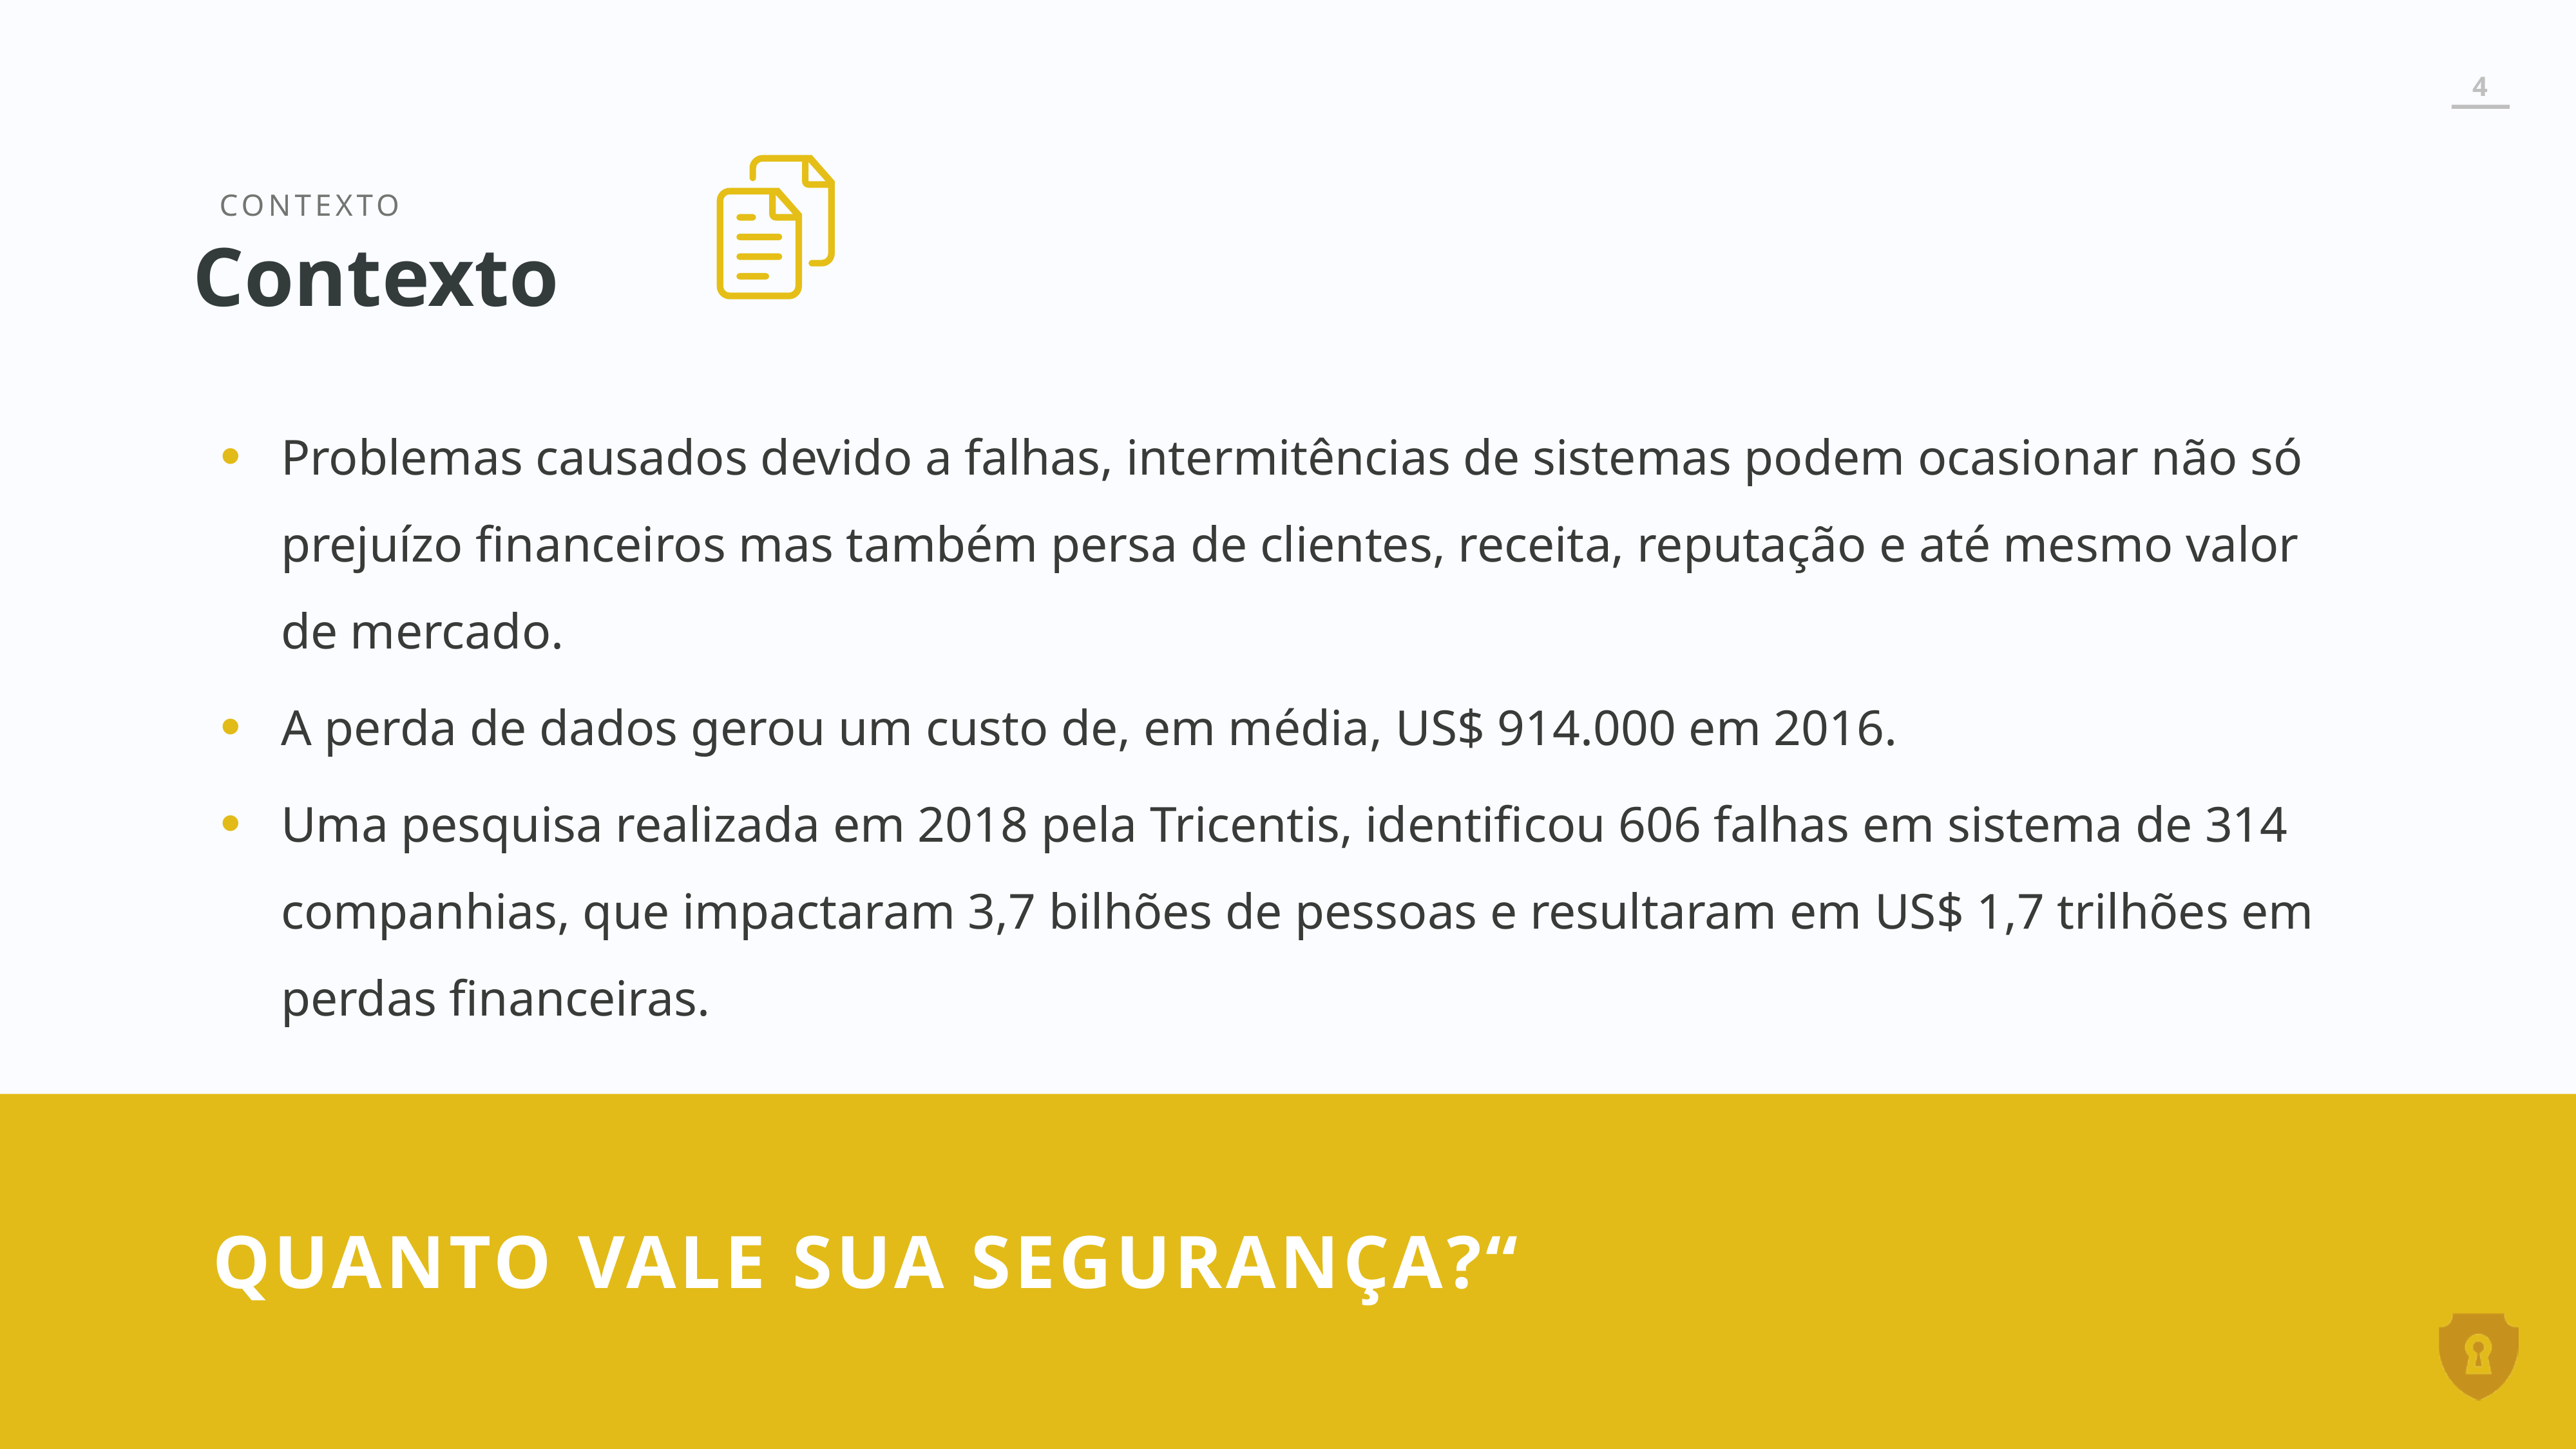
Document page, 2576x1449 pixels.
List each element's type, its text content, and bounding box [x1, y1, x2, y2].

text_box [749, 155, 835, 267]
picture [2439, 1313, 2519, 1401]
text_box [0, 1092, 2576, 1449]
text_box Contexto [183, 221, 614, 327]
text_box [716, 187, 803, 299]
text_box CONTEXTO [209, 181, 421, 227]
text_box Problemas causados devido a falhas, intermitências de sistemas podem ocasionar não só prejuízo financeiros mas também persa de clientes, receita, reputação e até mesmo valor de mercado. A perda de dados gerou um custo de, em média, US$ 914.000 em 2016. Uma pesquisa realizada em 2018 pela Tricentis, identificou 606 falhas em sistema de 314 companhias, que impactaram 3,7 bilhões de pessoas e resultaram em US$ 1,7 trilhões em perdas financeiras. [197, 386, 2379, 1037]
text_box QUANTO VALE SUA SEGURANÇA?“ [203, 1211, 1708, 1307]
